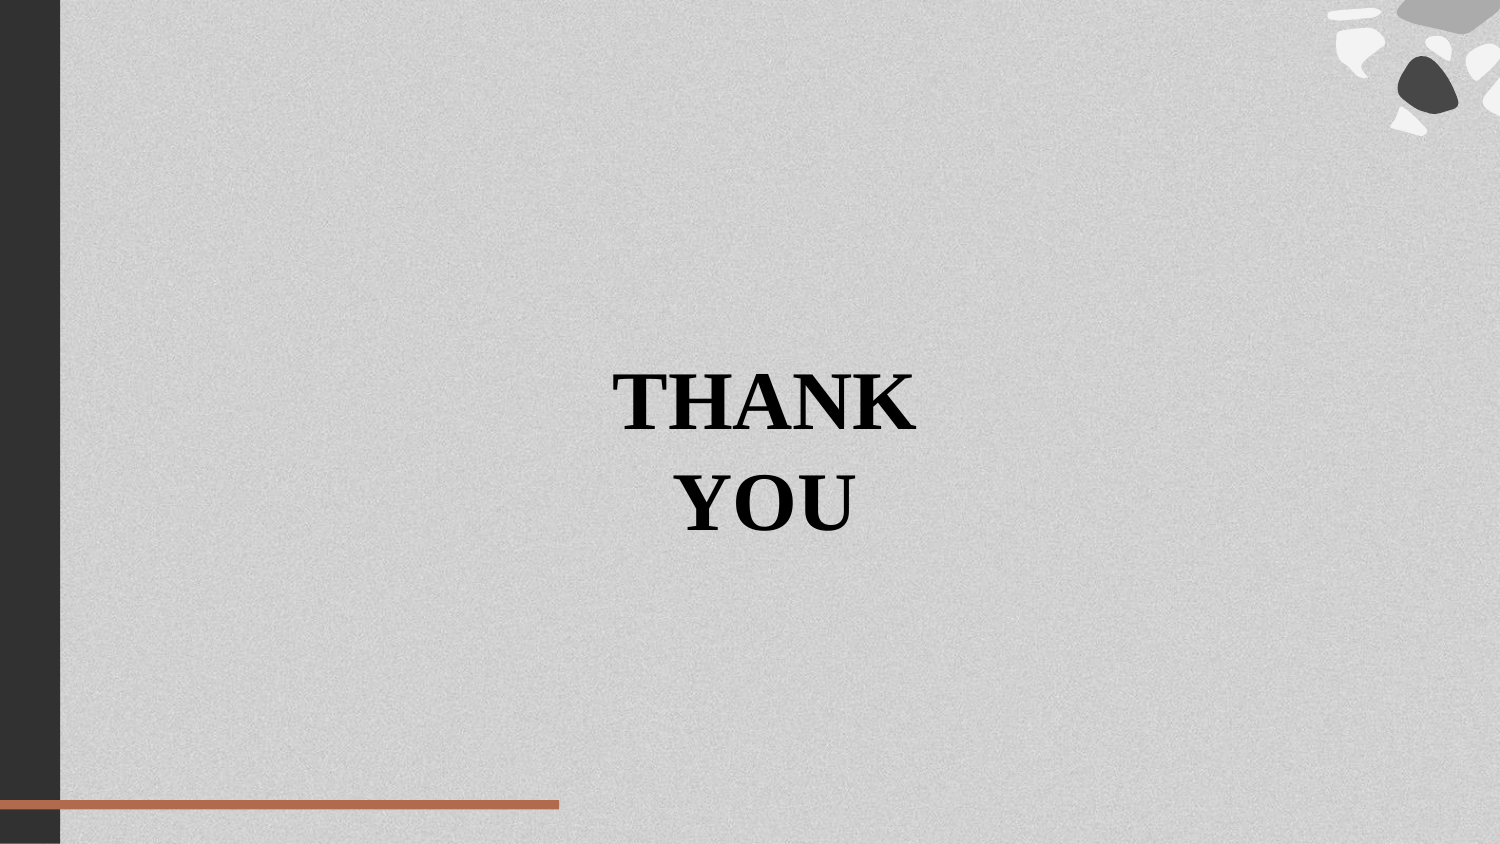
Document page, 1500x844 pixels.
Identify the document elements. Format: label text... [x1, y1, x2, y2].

picture [61, 0, 1500, 844]
text_box THANK YOU [584, 331, 946, 562]
